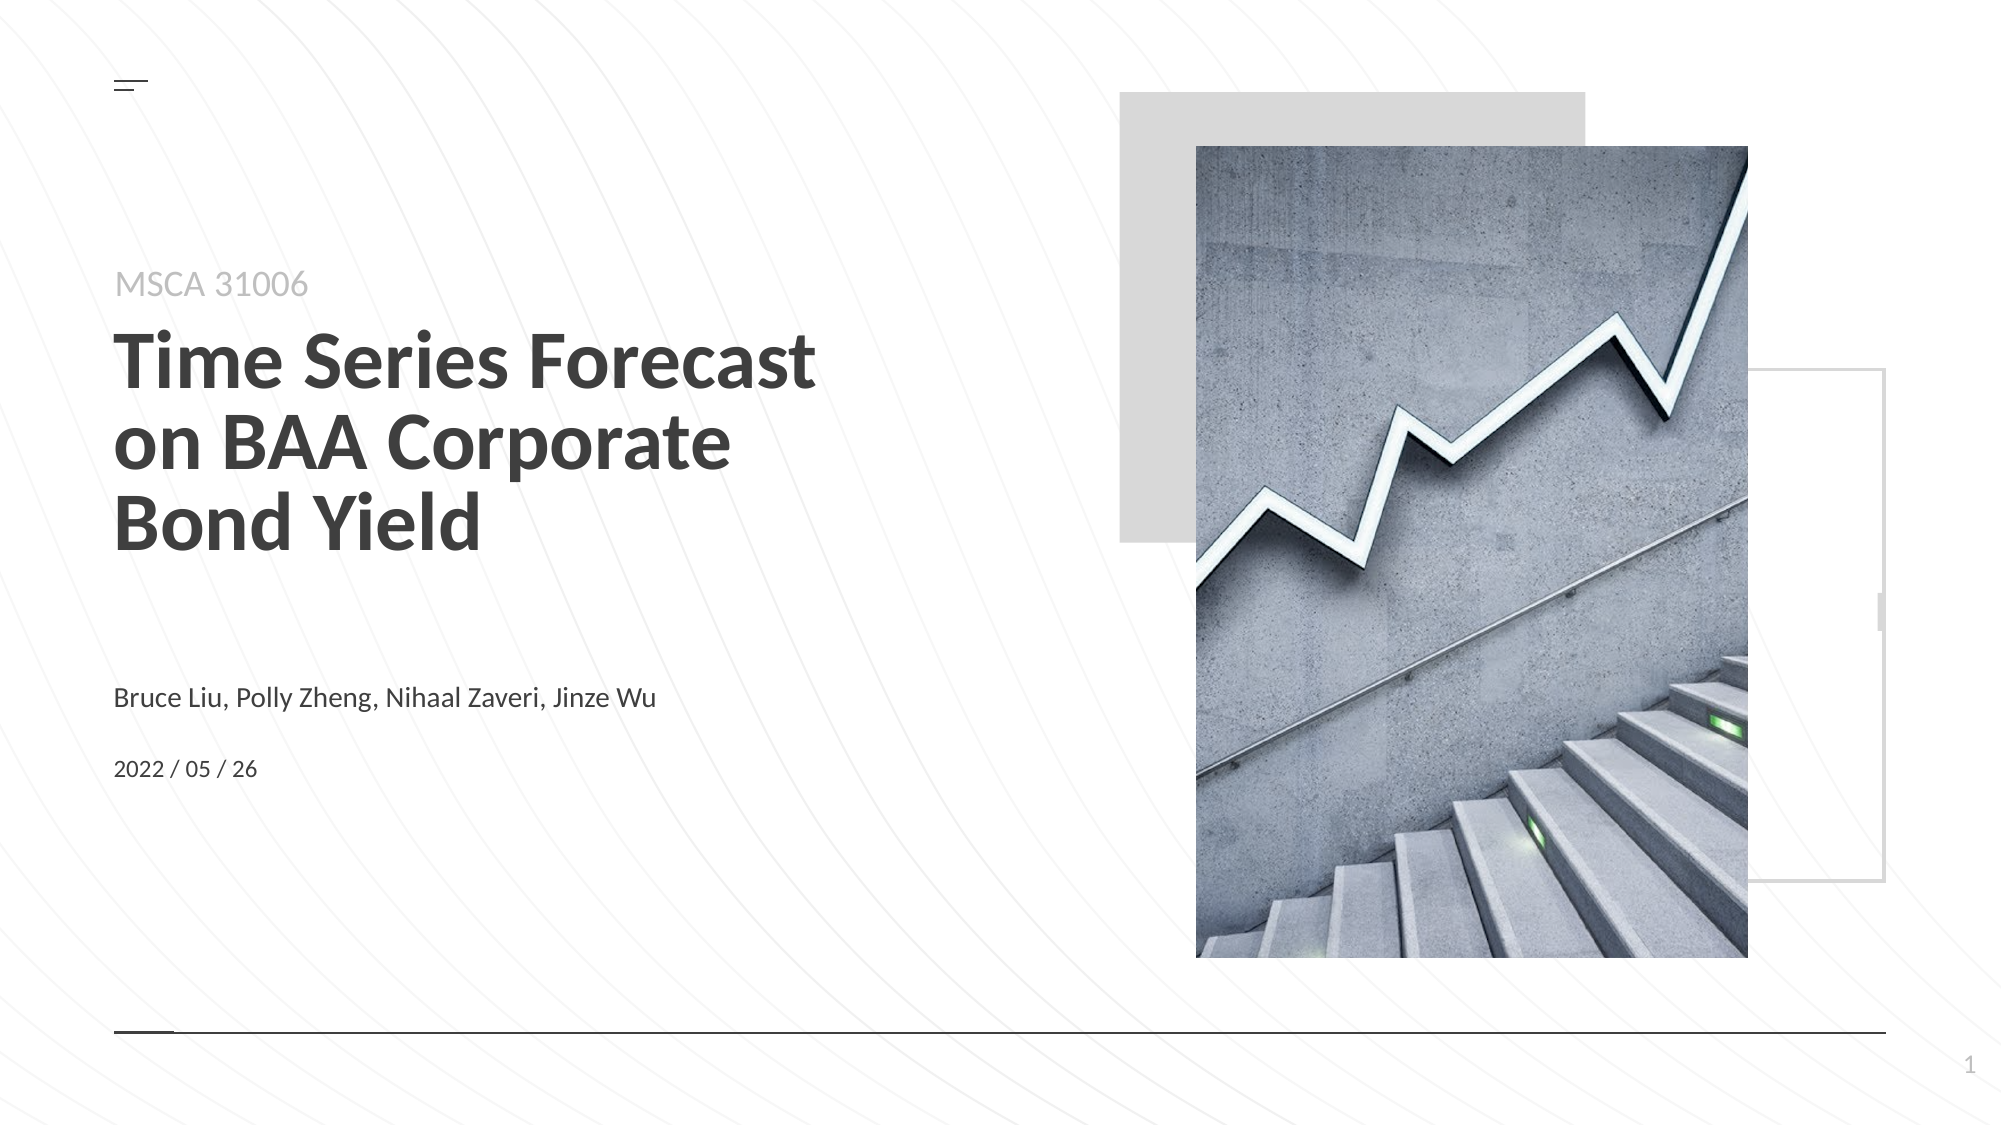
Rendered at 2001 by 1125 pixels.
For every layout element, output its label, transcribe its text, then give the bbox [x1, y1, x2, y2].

picture [1196, 145, 1748, 958]
list 2022 / 05 / 26 [98, 747, 283, 1125]
text_box Bruce Liu, Polly Zheng, Nihaal Zaveri, Jinze Wu [98, 675, 679, 722]
list MSCA 31006 [99, 256, 353, 333]
slide_number ‹#› [1871, 1038, 1992, 1125]
list Time Series Forecast on BAA Corporate Bond Yield [98, 333, 841, 987]
